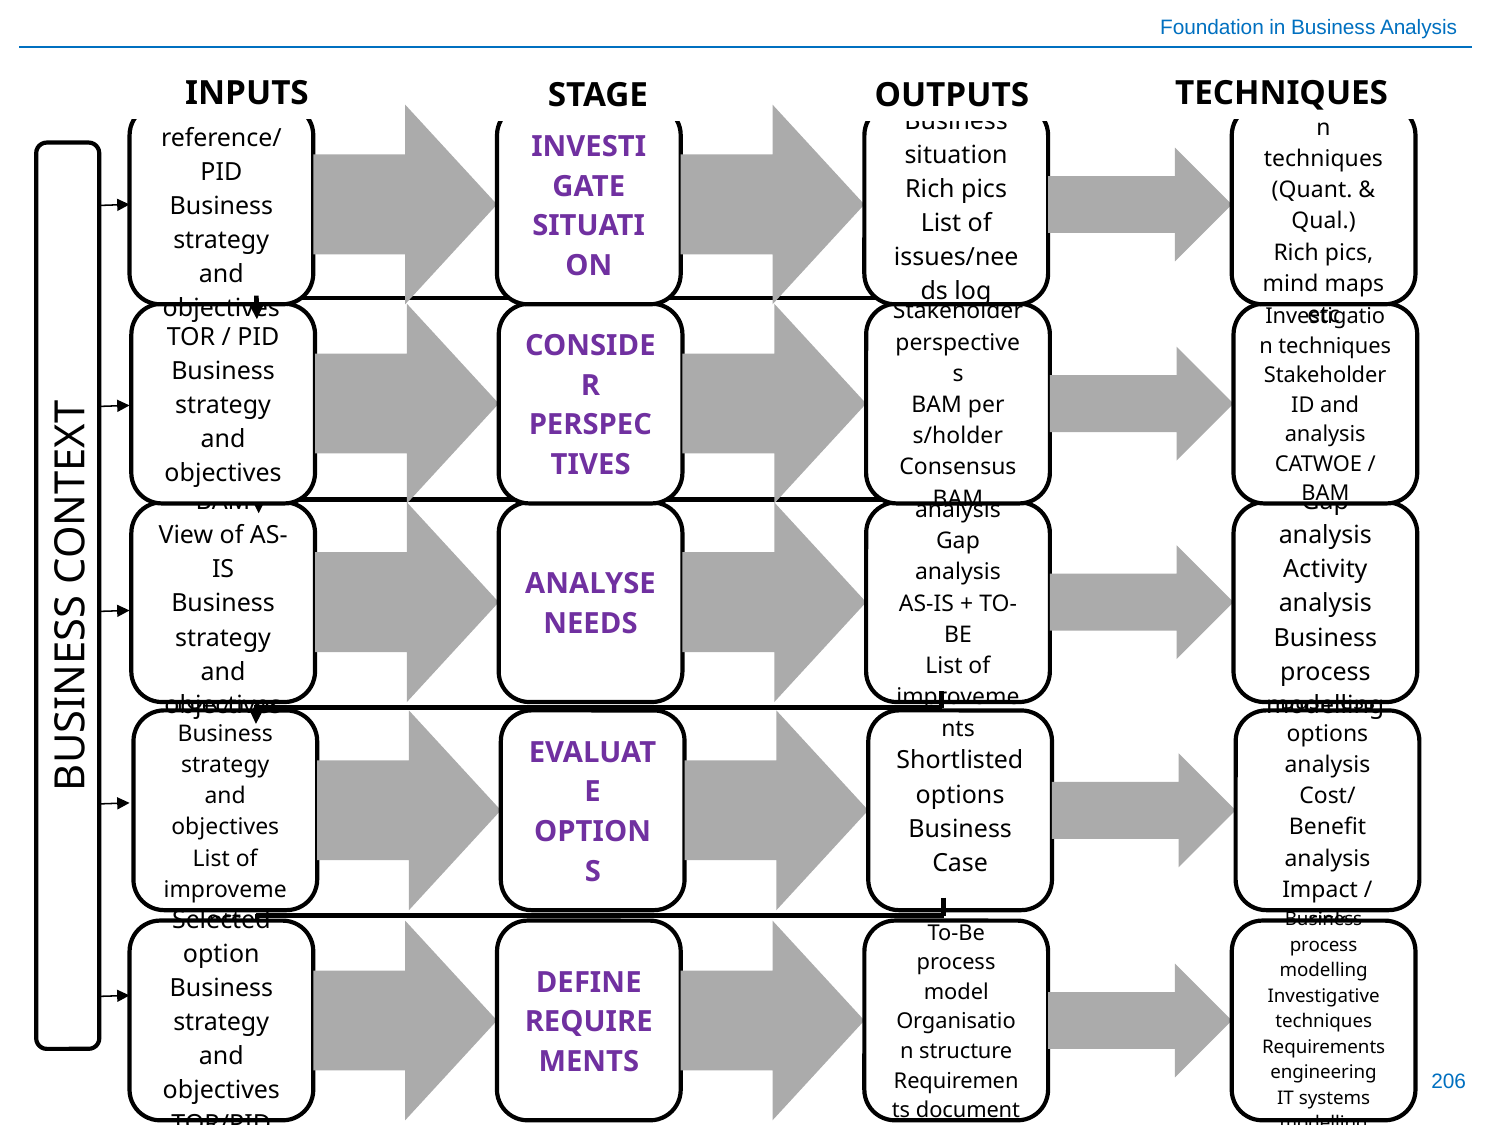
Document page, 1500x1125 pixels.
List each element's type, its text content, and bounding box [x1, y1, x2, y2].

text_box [129, 104, 1416, 305]
text_box OUTPUTS [831, 66, 1073, 102]
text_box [255, 897, 944, 917]
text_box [129, 920, 1416, 1121]
text_box STAGE [477, 66, 719, 102]
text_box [131, 308, 1418, 504]
text_box [246, 0, 1500, 86]
text_box TECHNIQUES [1160, 64, 1428, 119]
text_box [131, 510, 1418, 703]
text_box INPUTS [129, 64, 365, 103]
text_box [253, 690, 942, 708]
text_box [133, 710, 1420, 911]
text_box BUSINESS CONTEXT [34, 140, 102, 1051]
